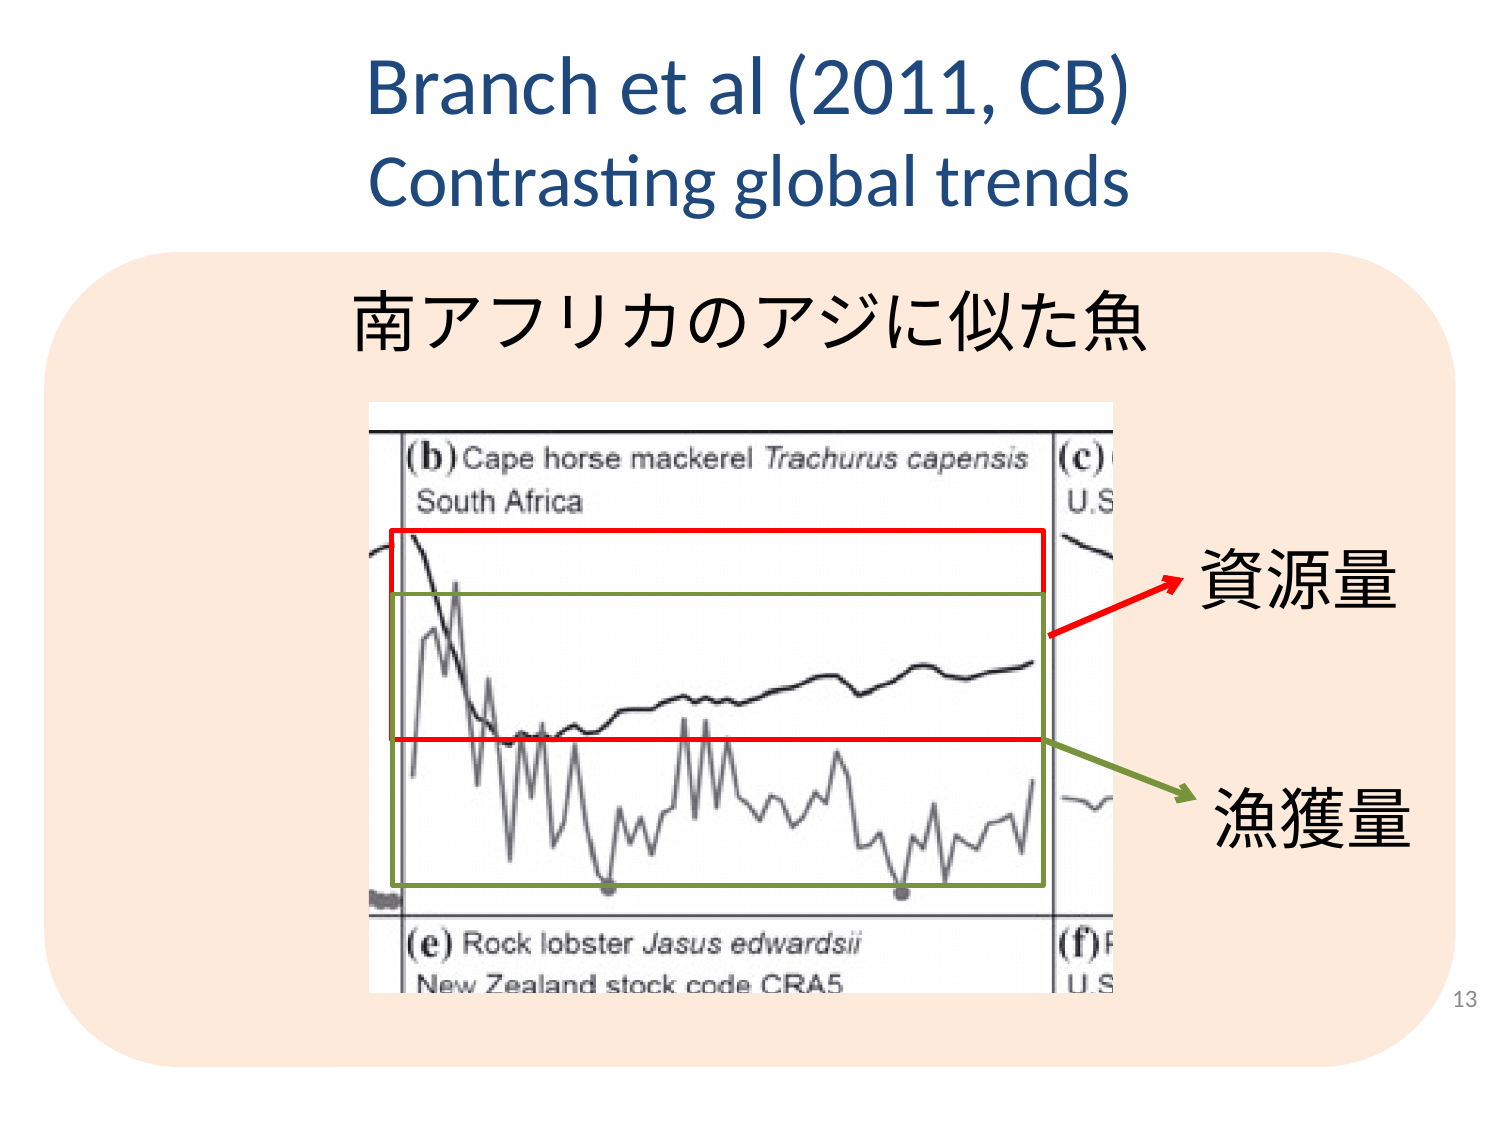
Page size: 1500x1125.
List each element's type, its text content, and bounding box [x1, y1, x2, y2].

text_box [1042, 739, 1197, 800]
text_box 南アフリカのアジに似た魚 [336, 272, 1164, 368]
slide_number 13 [1142, 967, 1493, 1028]
text_box 資源量 [1183, 530, 1414, 626]
text_box [42, 249, 1458, 1070]
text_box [1048, 578, 1184, 637]
text_box 漁獲量 [1197, 769, 1428, 865]
picture [368, 402, 1114, 993]
title Branch et al (2011, CB) Contrasting global trends [75, 45, 1425, 209]
